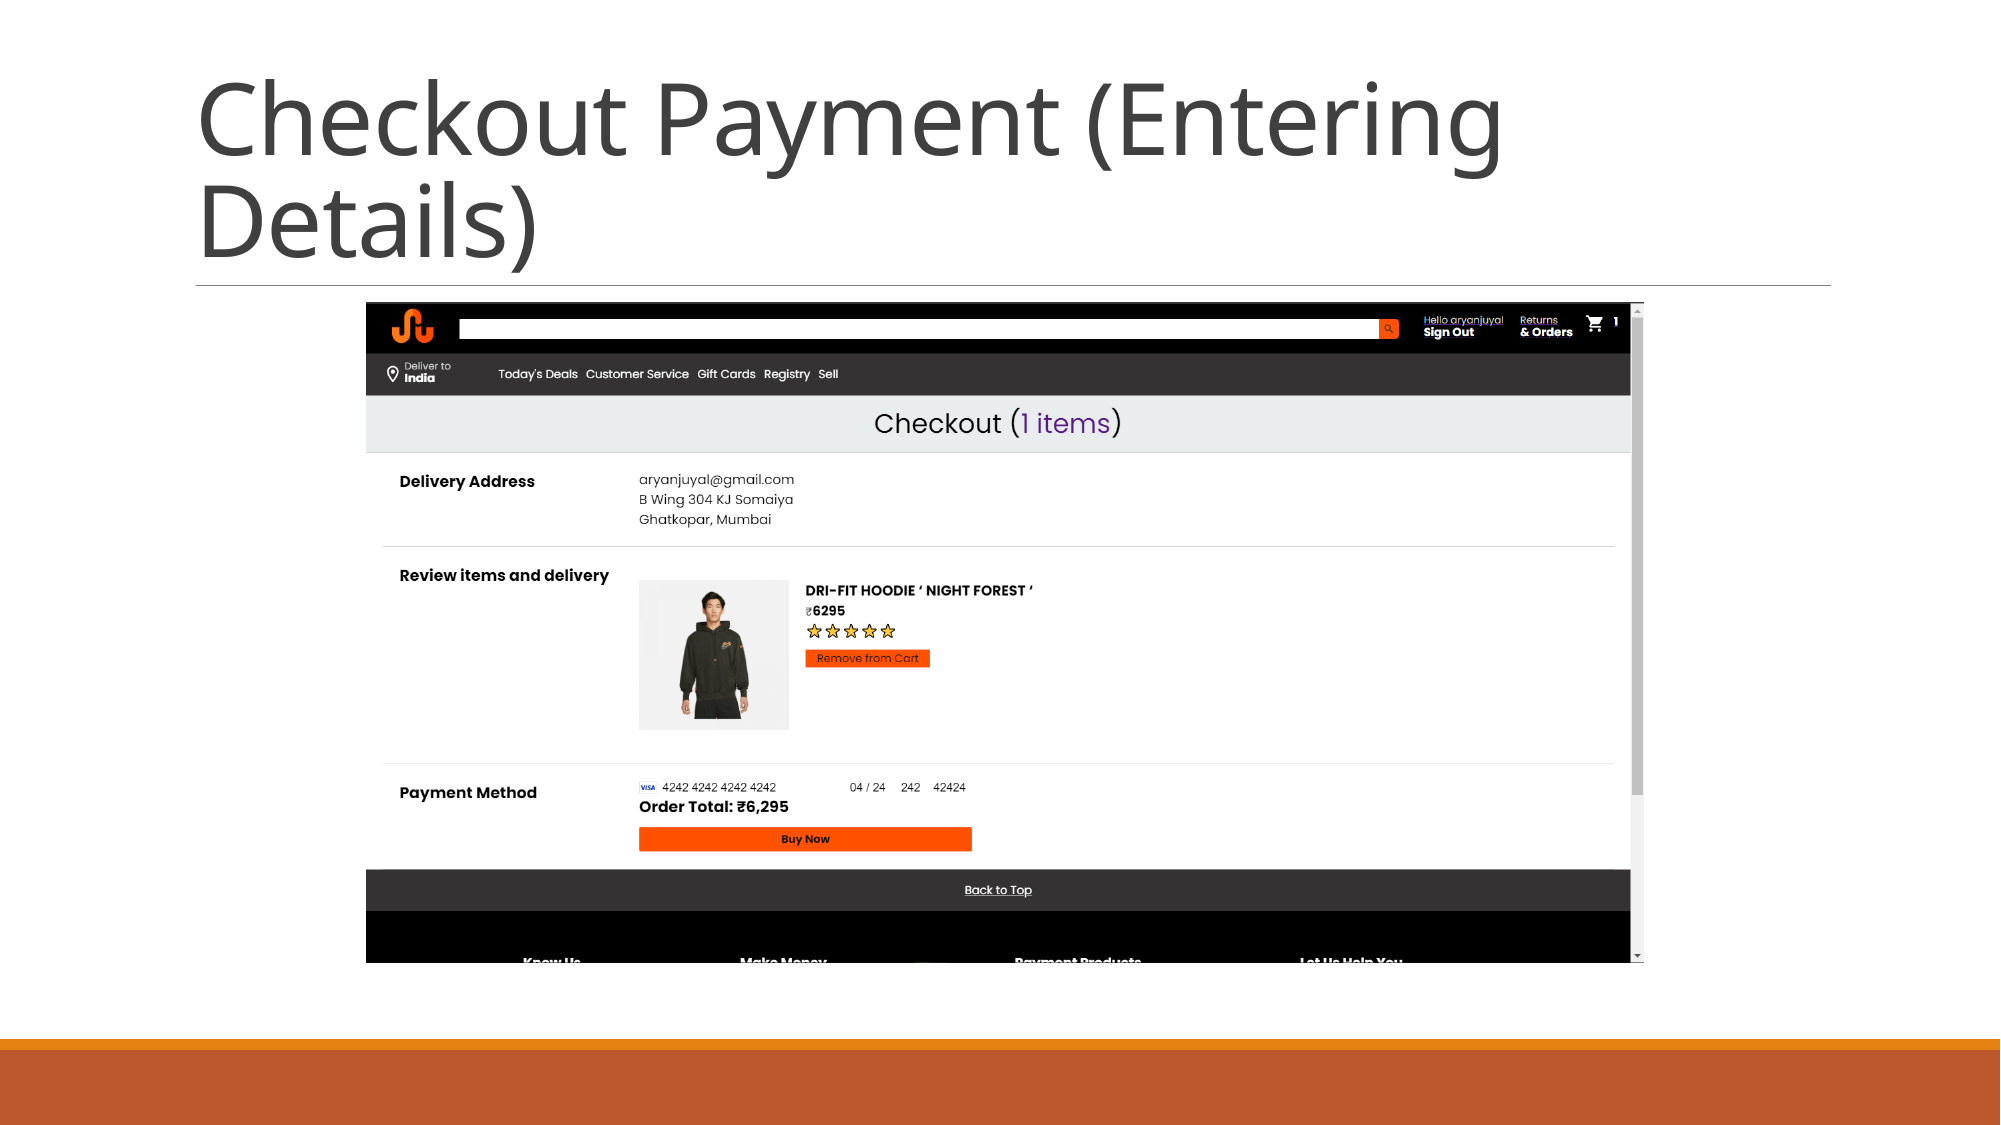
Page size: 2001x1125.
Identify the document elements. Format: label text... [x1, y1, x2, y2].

title Checkout Payment (Entering Details) [180, 47, 1830, 285]
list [365, 302, 1644, 964]
